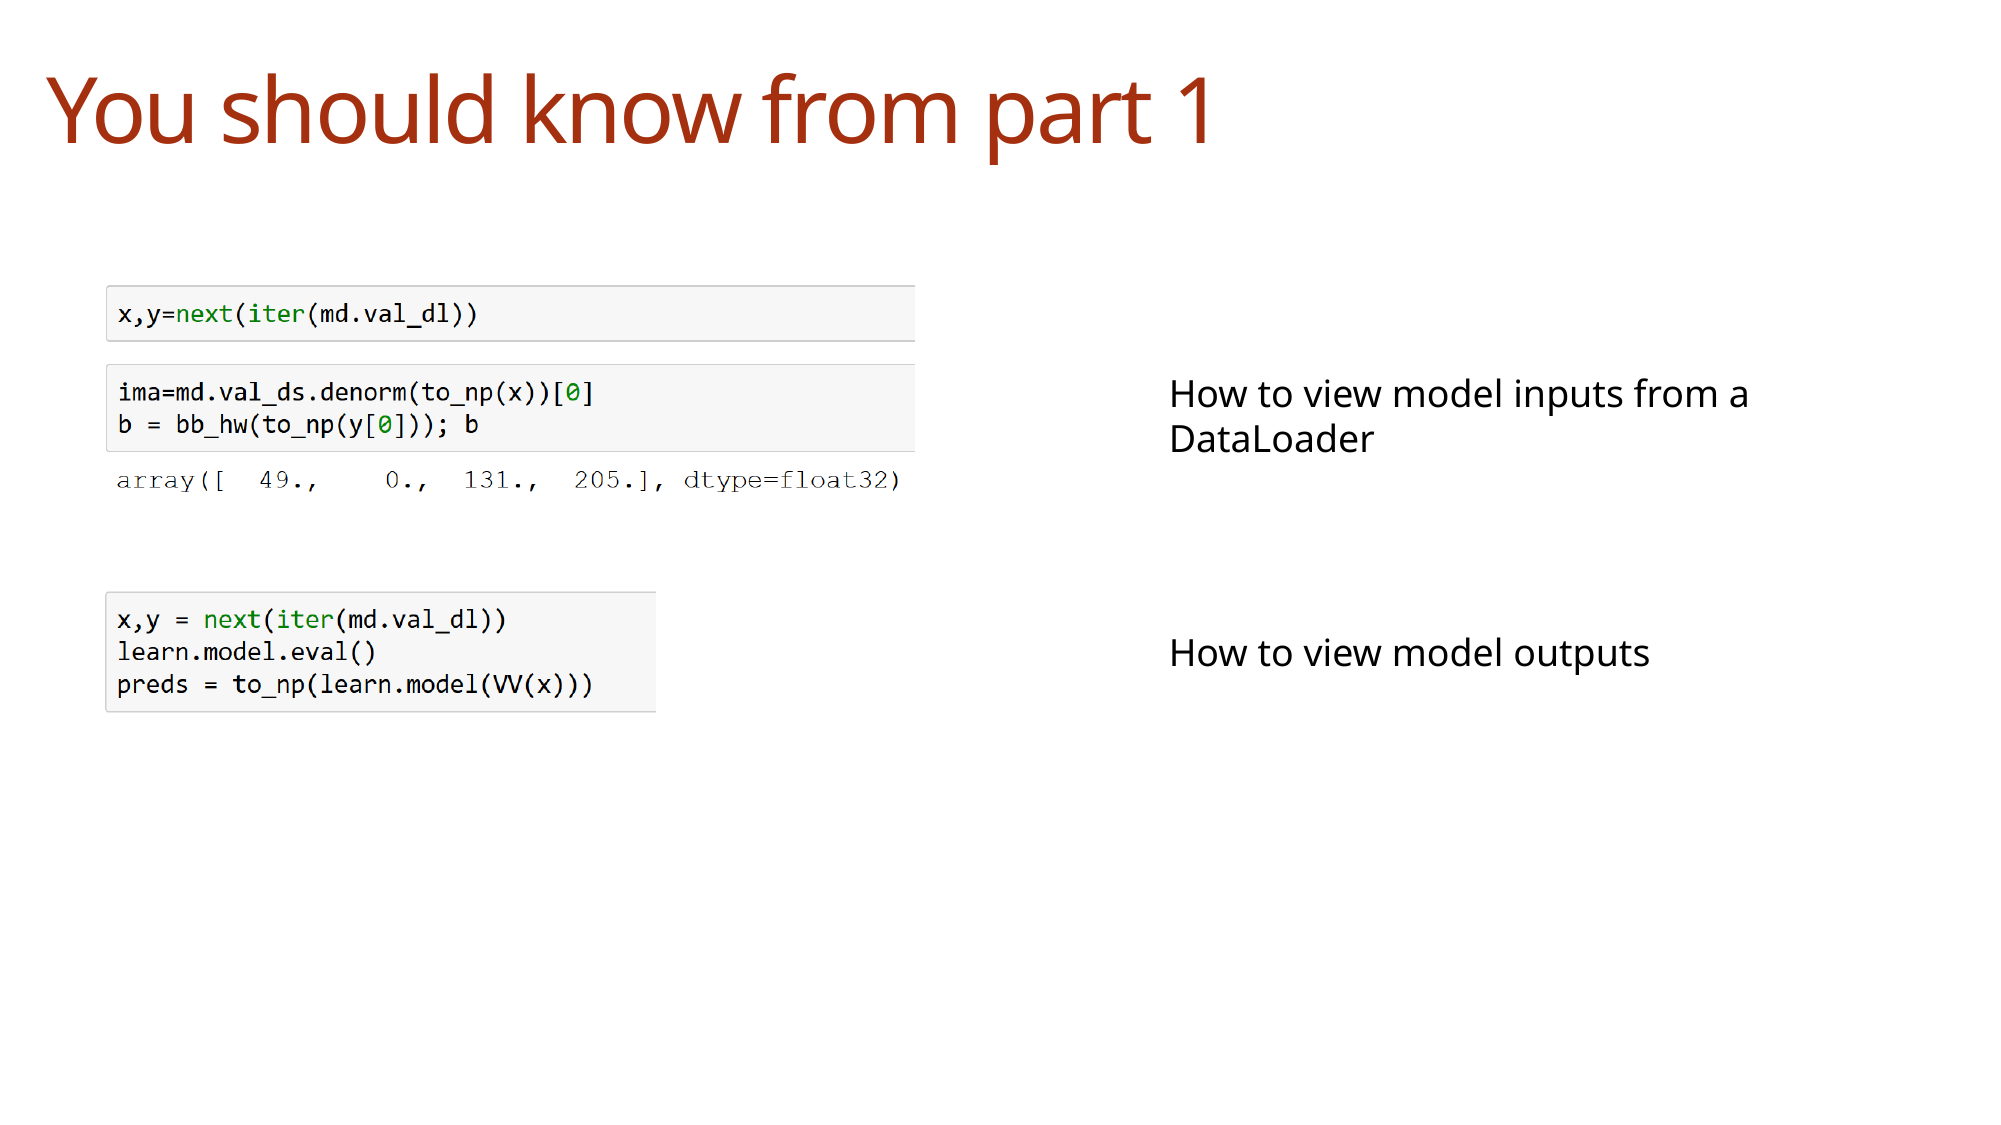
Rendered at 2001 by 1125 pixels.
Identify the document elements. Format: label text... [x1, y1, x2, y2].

picture [99, 584, 656, 720]
text_box How to view model outputs [1154, 621, 1883, 682]
title You should know from part 1 [31, 30, 1799, 202]
picture [99, 280, 915, 506]
text_box How to view model inputs from a DataLoader [1154, 362, 1883, 468]
